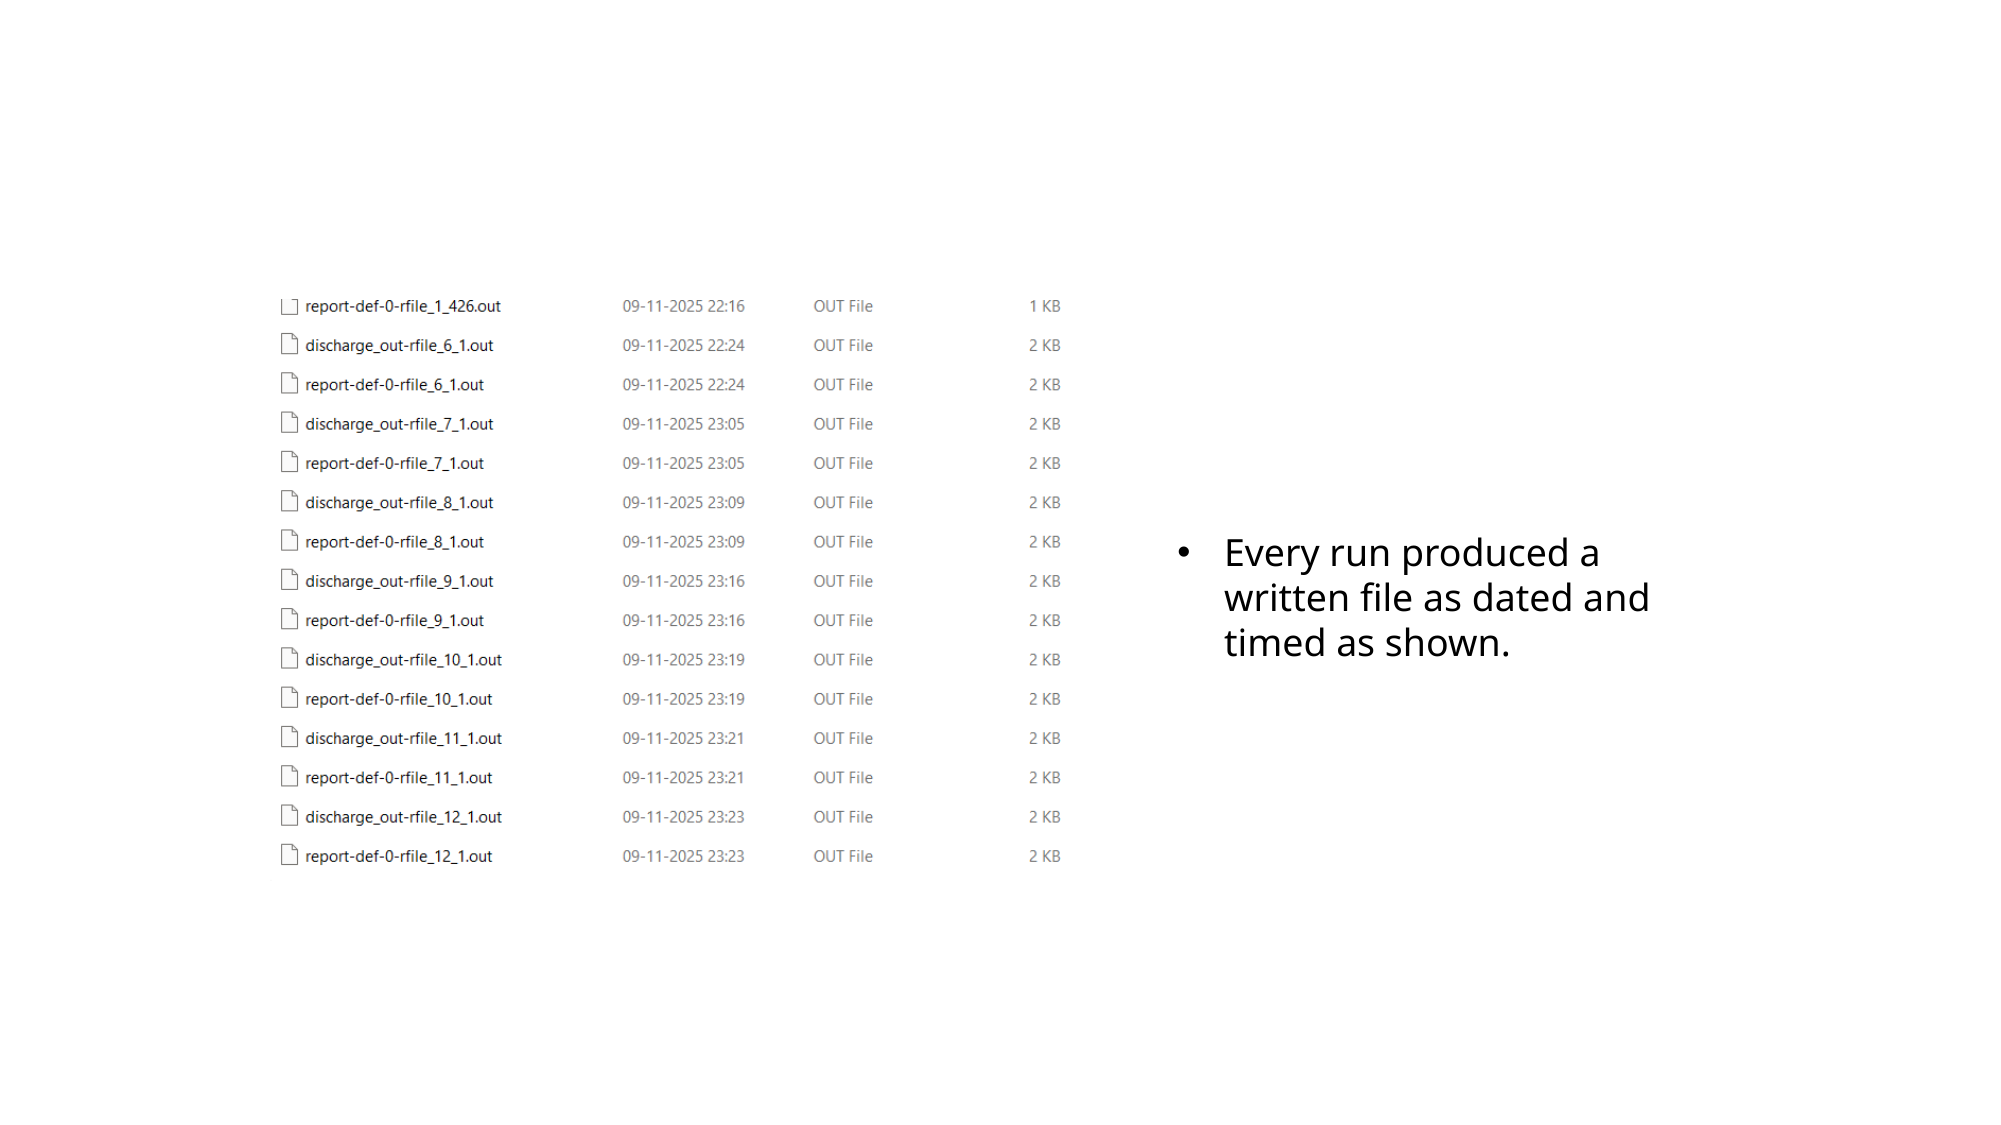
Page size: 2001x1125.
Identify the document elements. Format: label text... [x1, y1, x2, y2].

text_box Every run produced a written file as dated and timed as shown. [1162, 521, 1714, 672]
picture [261, 298, 1116, 881]
